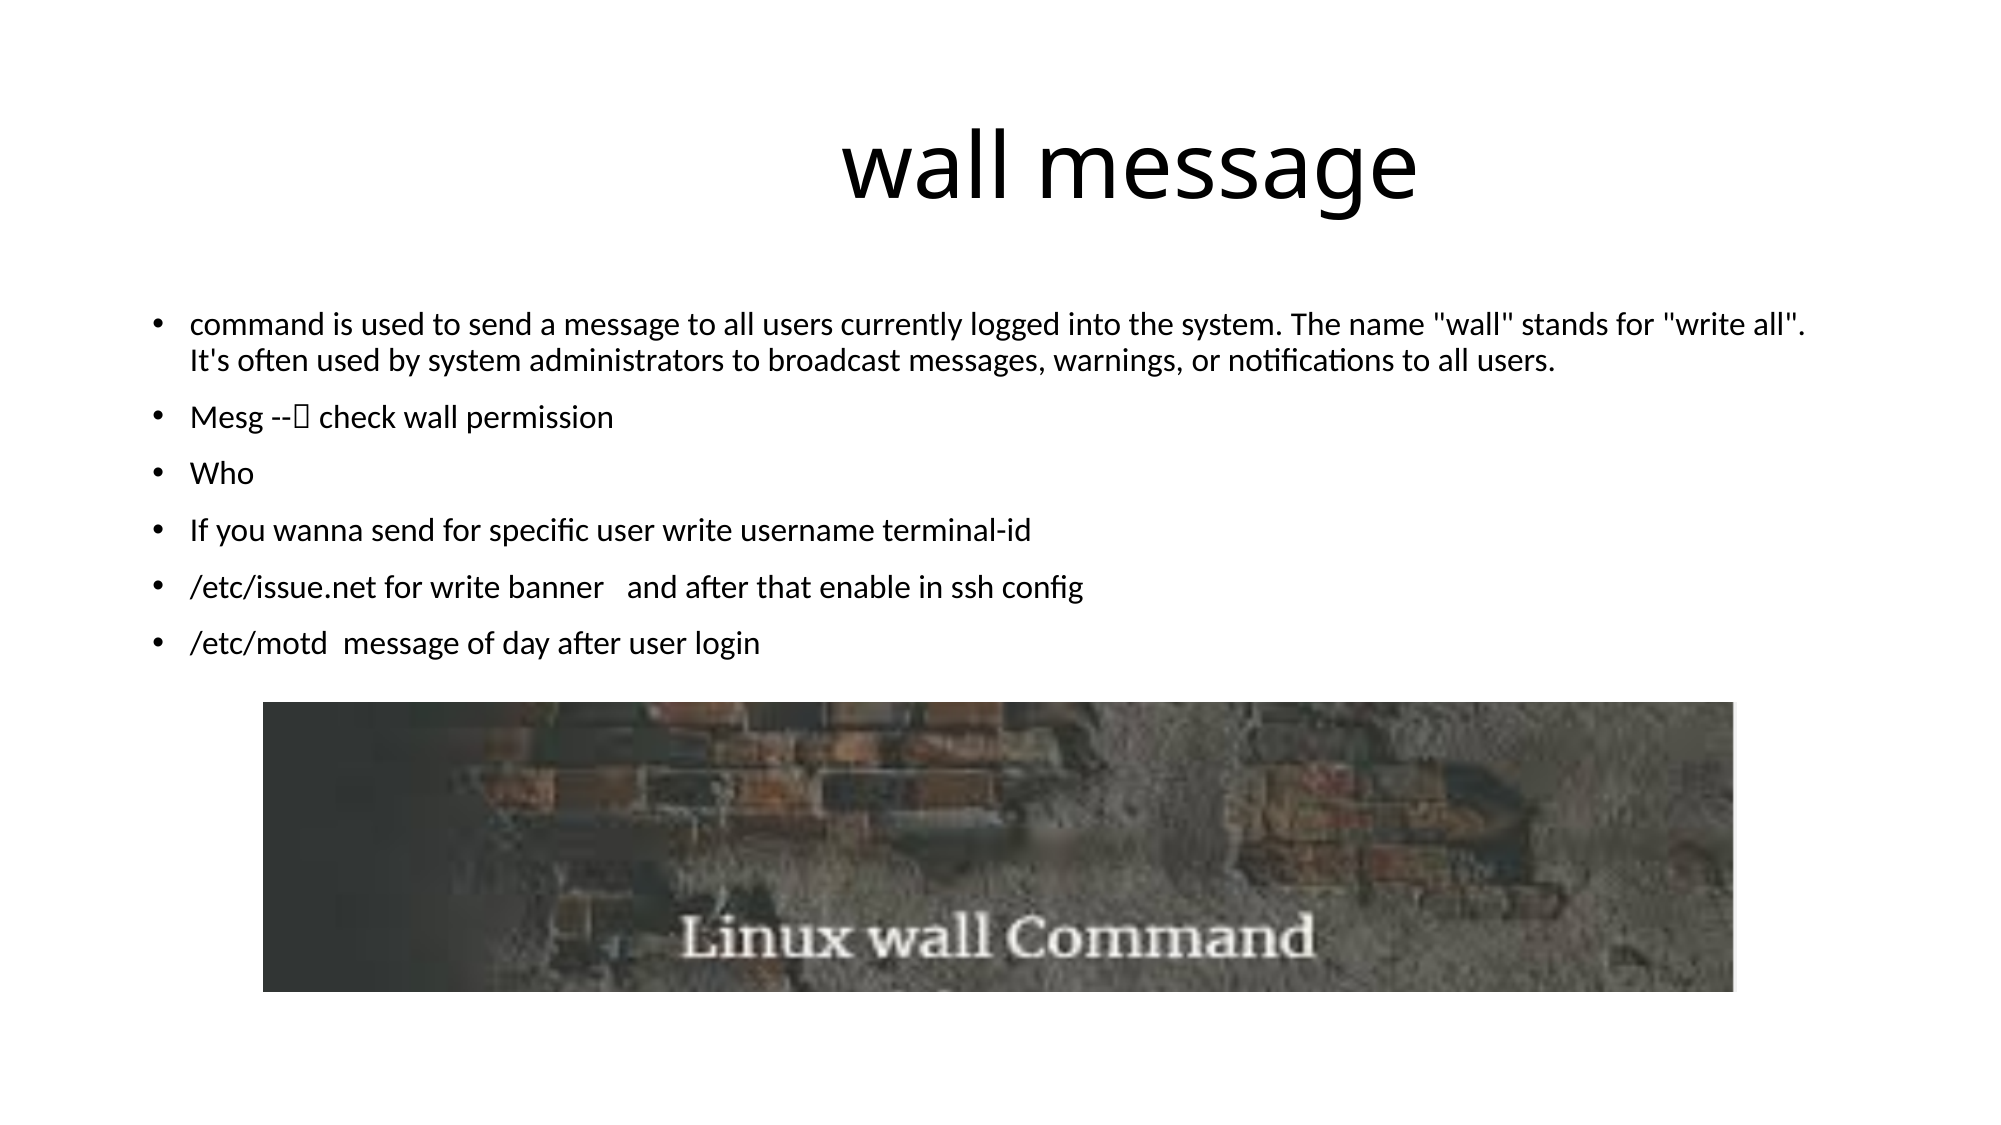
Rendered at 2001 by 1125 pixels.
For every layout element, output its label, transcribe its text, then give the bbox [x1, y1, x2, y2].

title wall message [137, 59, 1863, 278]
picture [263, 702, 1737, 992]
list command is used to send a message to all users currently logged into the system. The name "wall" stands for "write all". It's often used by system administrators to broadcast messages, warnings, or notifications to all users. Mesg -- check wall permission Who If you wanna send for specific user write username terminal-id /etc/issue.net for write banner and after that enable in ssh config /etc/motd message of day after user login [137, 299, 1863, 1014]
